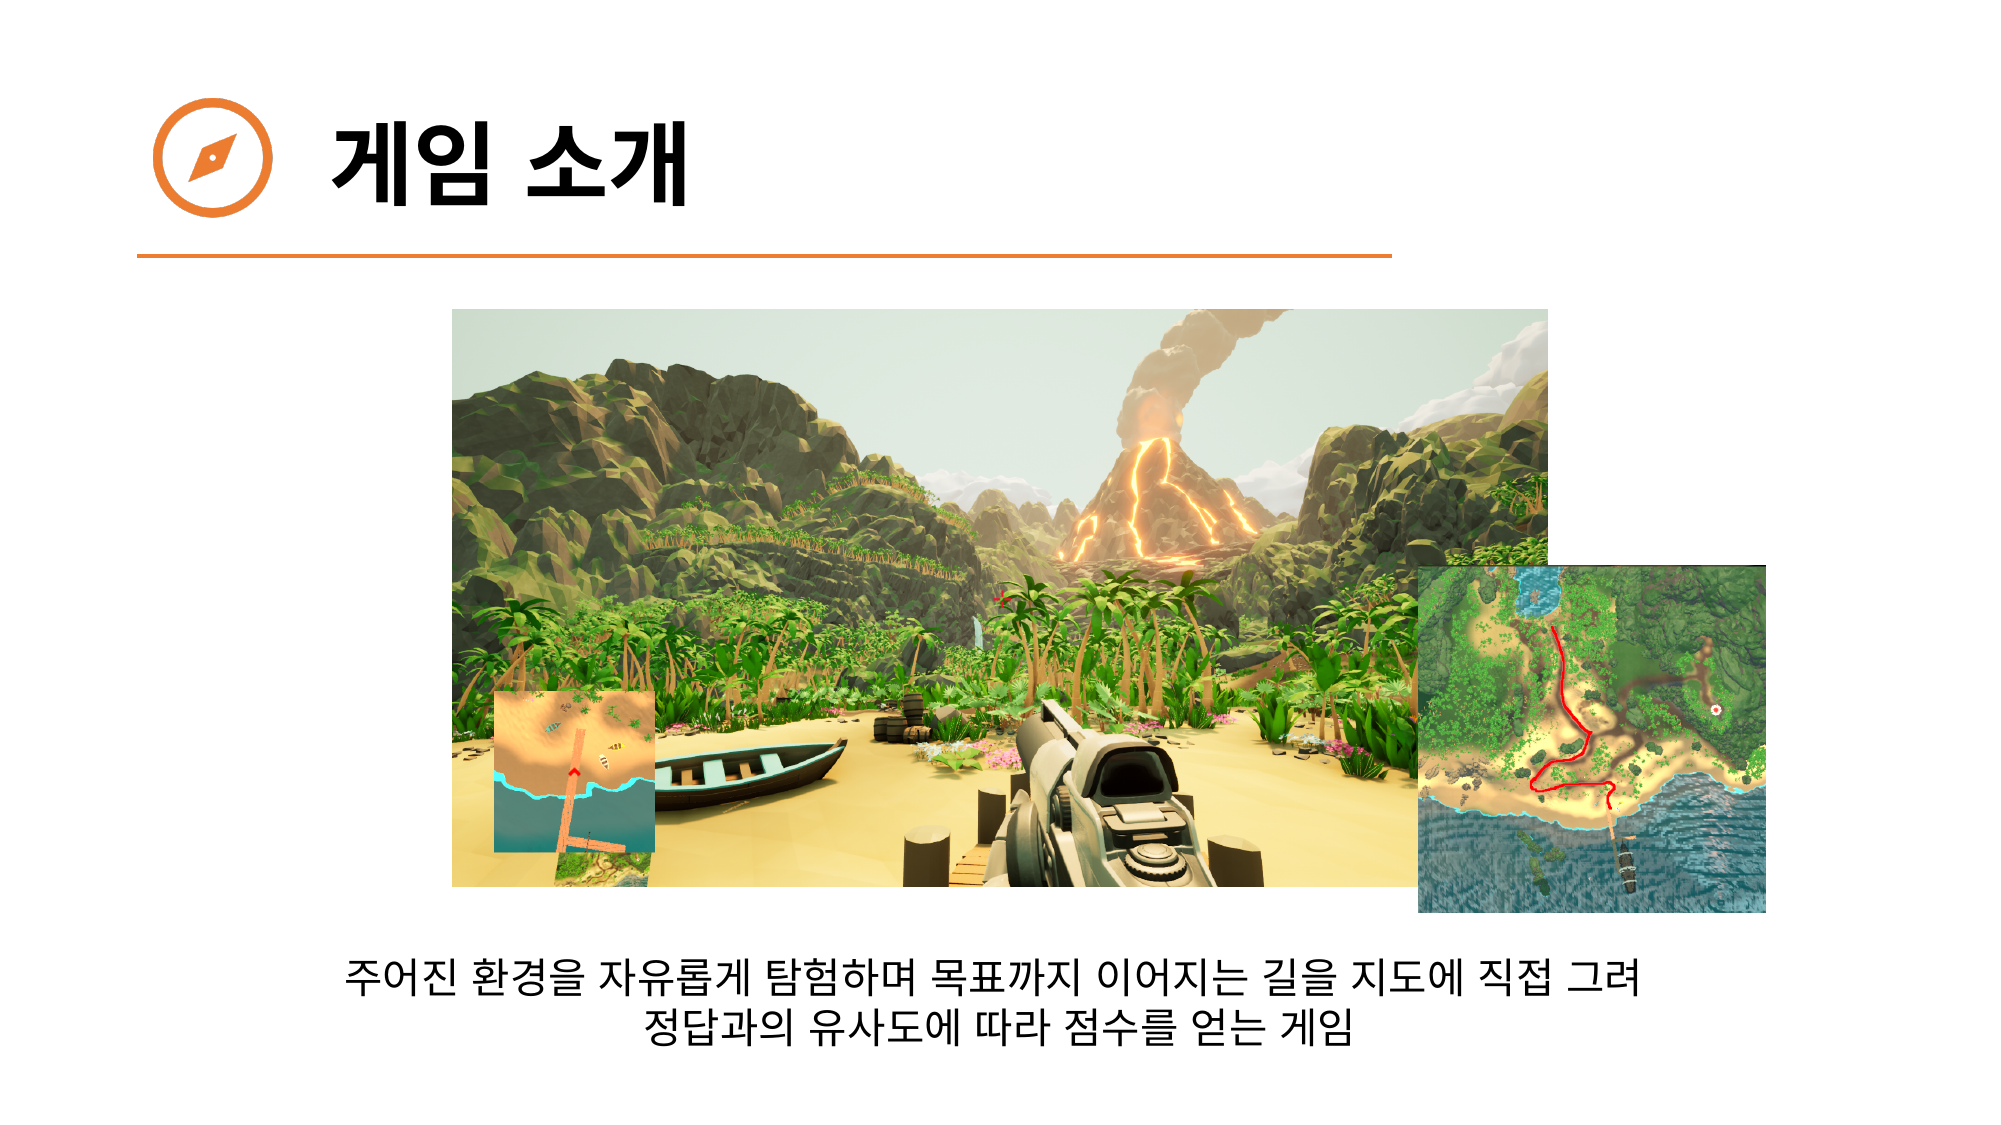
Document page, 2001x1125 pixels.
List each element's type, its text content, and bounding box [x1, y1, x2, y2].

picture [137, 82, 288, 233]
text_box 주어진 환경을 자유롭게 탐험하며 목표까지 이어지는 길을 지도에 직접 그려 정답과의 유사도에 따라 점수를 얻는 게임 [295, 944, 1705, 1060]
title 게임 소개 [314, 59, 1863, 278]
picture [452, 309, 1766, 913]
